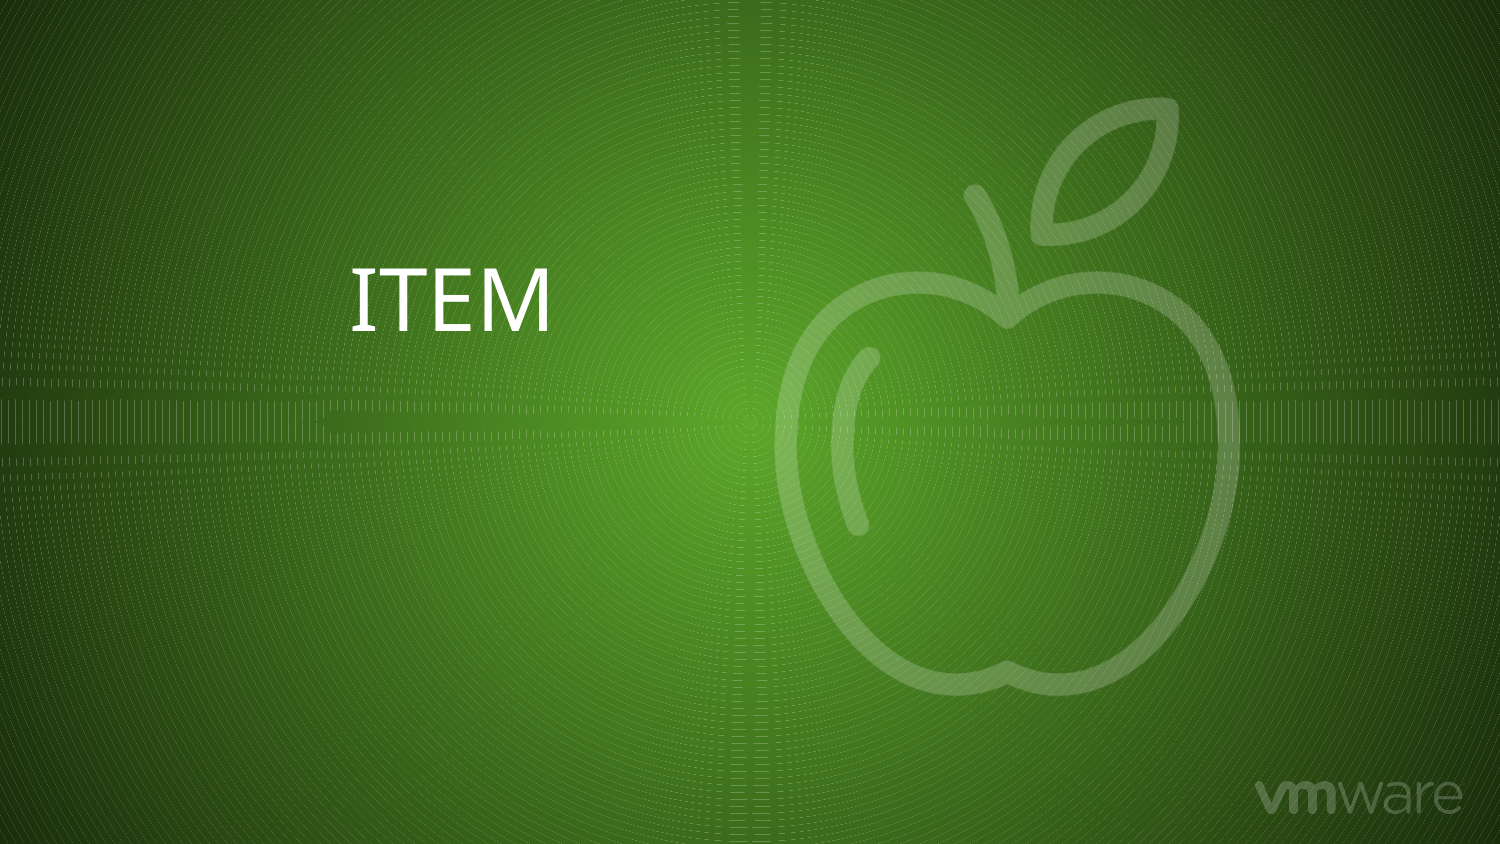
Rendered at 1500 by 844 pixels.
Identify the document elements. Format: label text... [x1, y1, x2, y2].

picture [585, 40, 1430, 752]
text_box ITEM [334, 237, 571, 357]
